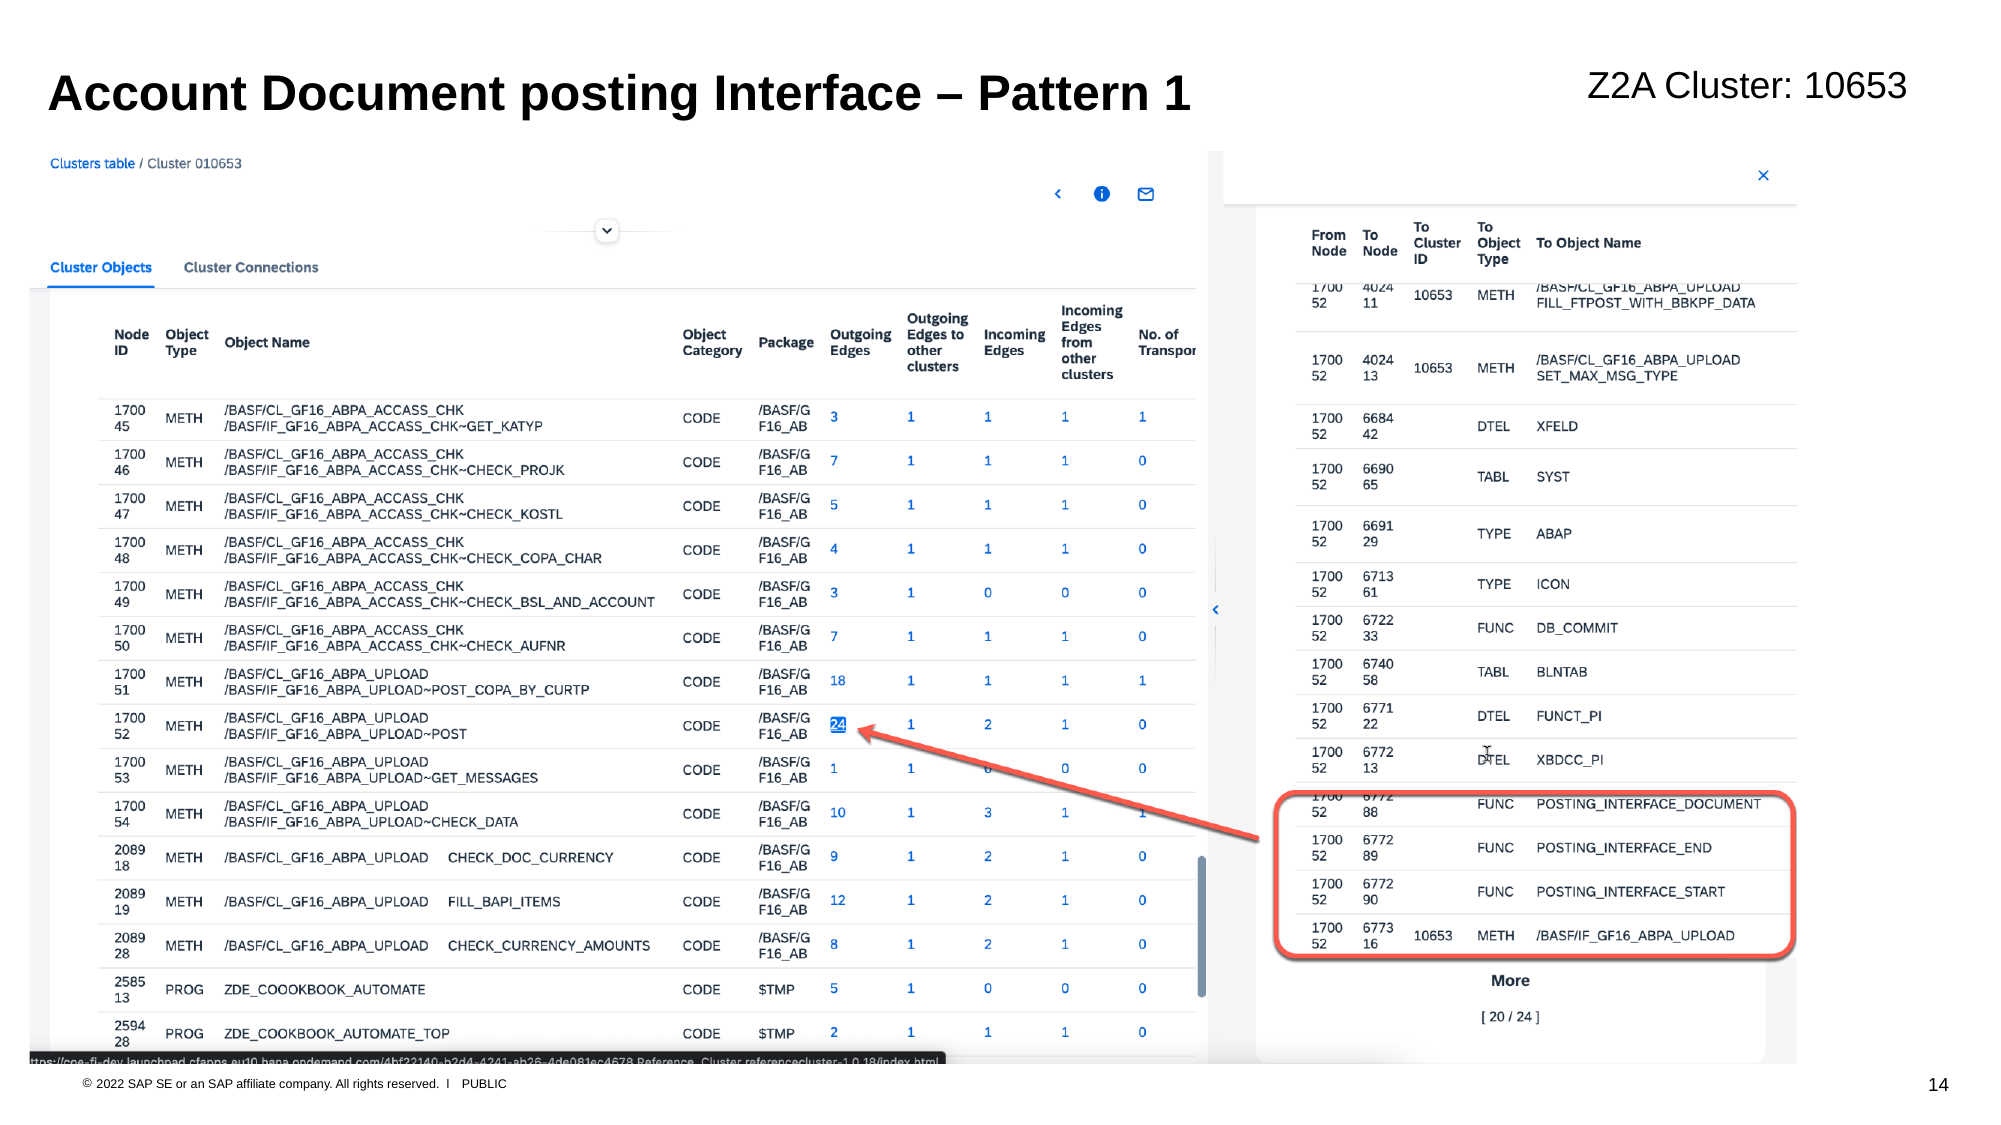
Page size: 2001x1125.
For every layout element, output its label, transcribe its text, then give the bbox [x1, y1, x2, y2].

text_box Z2A Cluster: 10653 [1883, 60, 1908, 106]
picture [29, 150, 1798, 1065]
title Account Document posting Interface – Pattern 1 [47, 60, 1883, 122]
